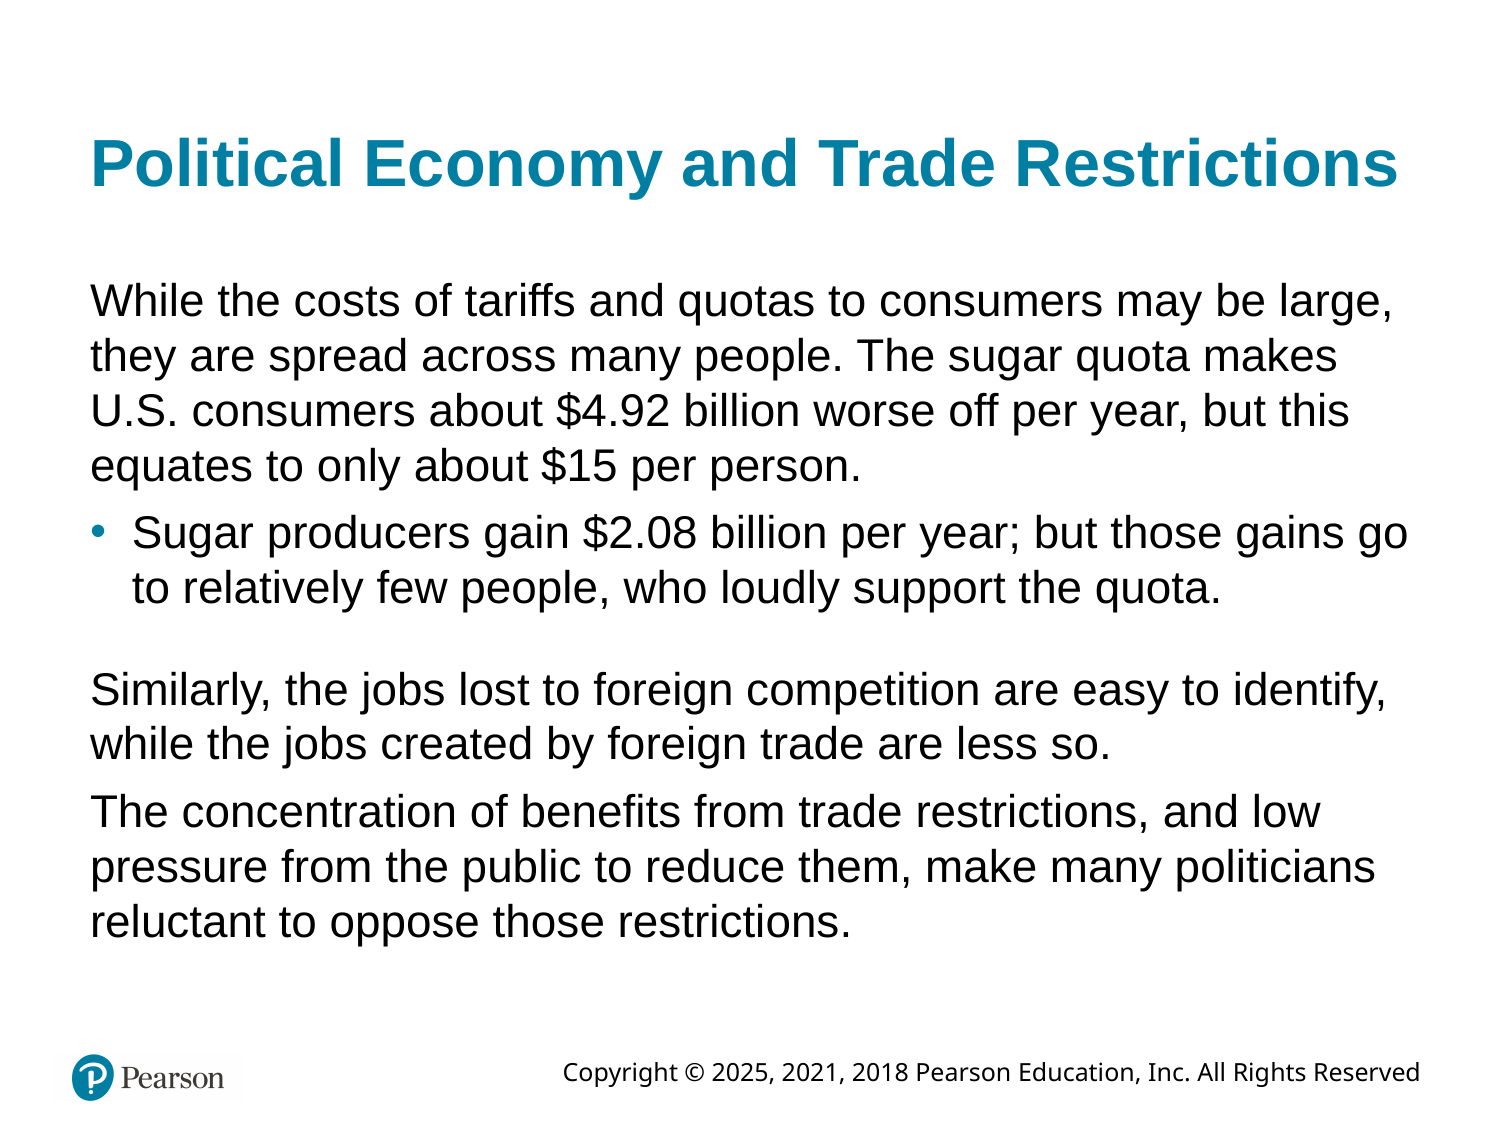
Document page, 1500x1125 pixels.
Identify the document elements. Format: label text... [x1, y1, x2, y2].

list While the costs of tariffs and quotas to consumers may be large, they are spread across many people. The sugar quota makes U.S. consumers about $4.92 billion worse off per year, but this equates to only about $15 per person. Sugar producers gain $2.08 billion per year; but those gains go to relatively few people, who loudly support the quota. [75, 255, 1425, 628]
picture [51, 1053, 245, 1102]
list Similarly, the jobs lost to foreign competition are easy to identify, while the jobs created by foreign trade are less so. The concentration of benefits from trade restrictions, and low pressure from the public to reduce them, make many politicians reluctant to oppose those restrictions. [75, 644, 1425, 967]
title Political Economy and Trade Restrictions [75, 35, 1425, 216]
